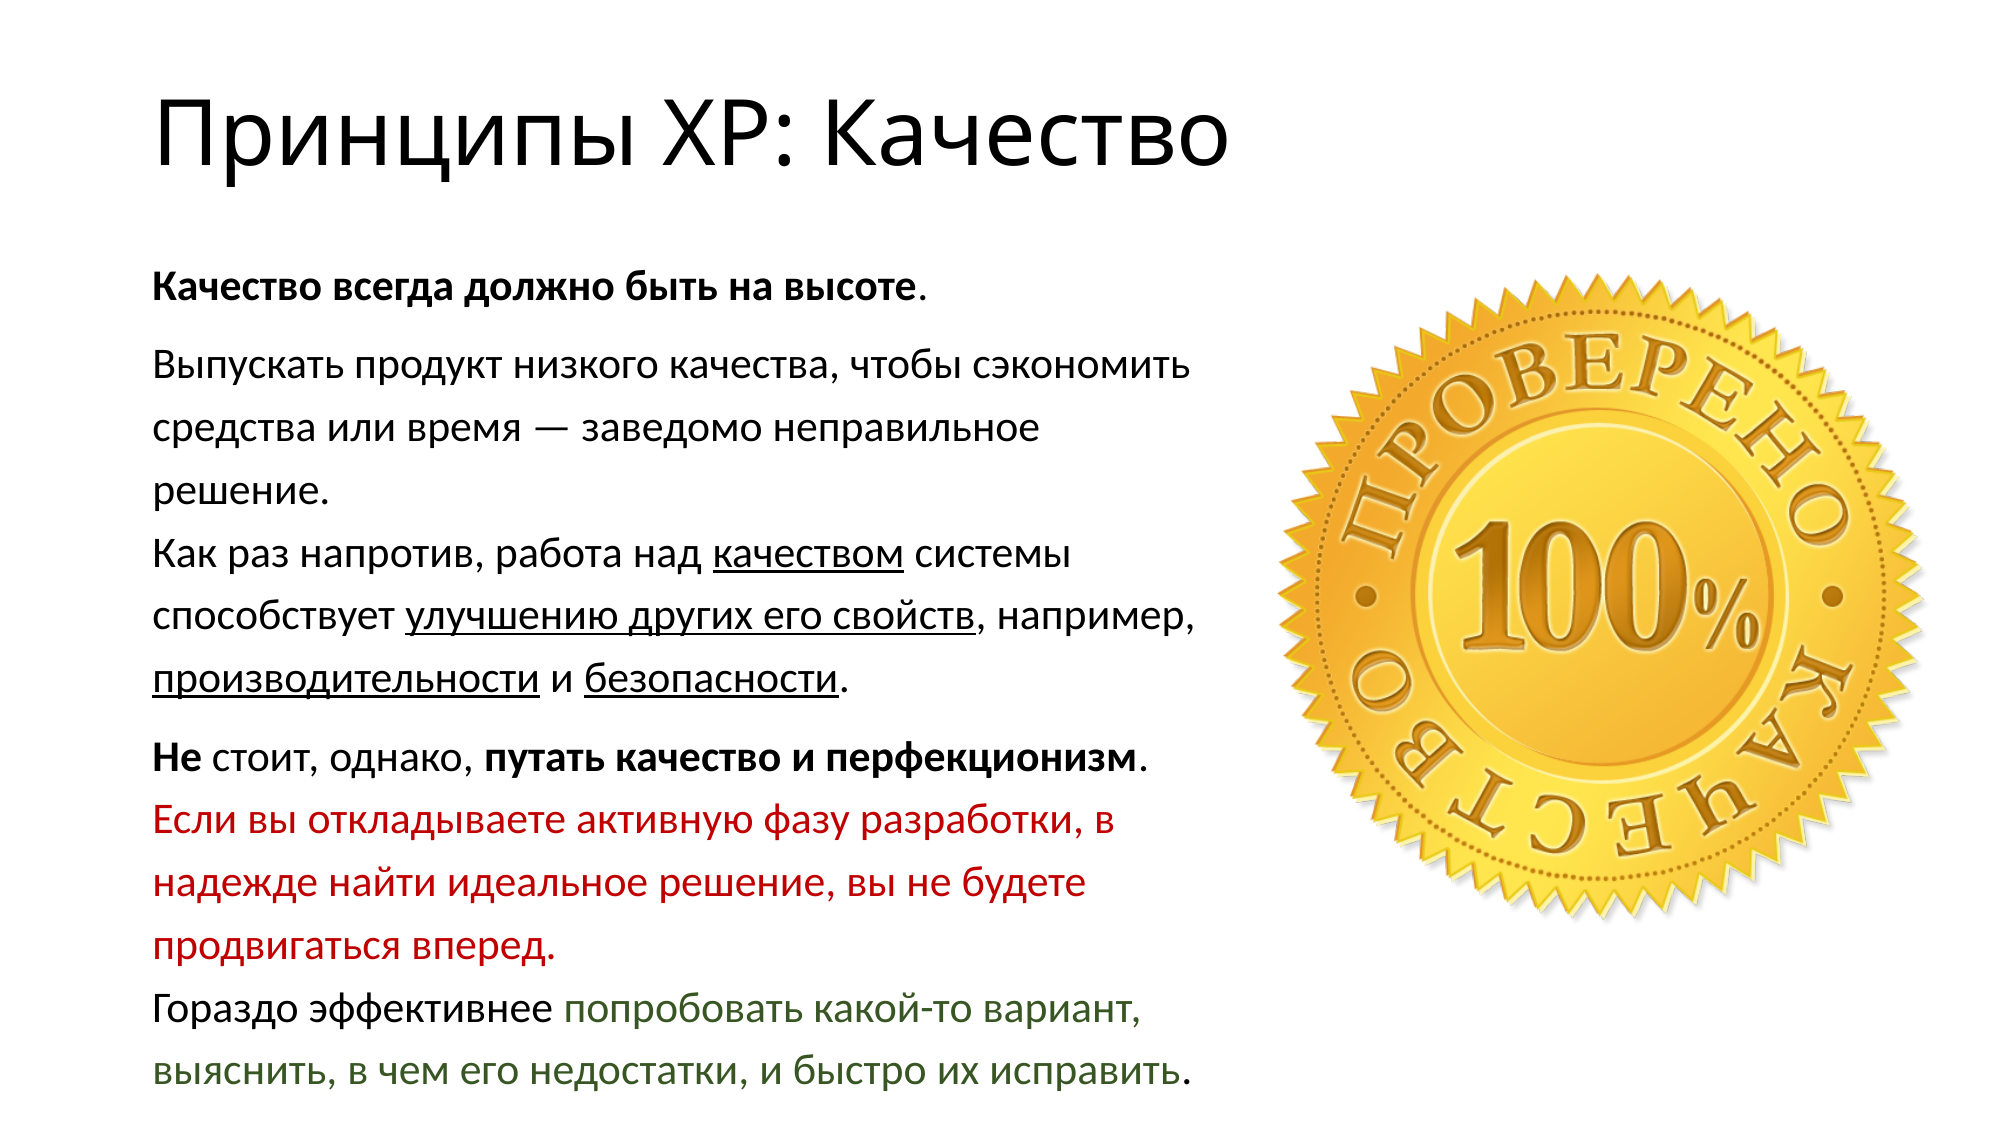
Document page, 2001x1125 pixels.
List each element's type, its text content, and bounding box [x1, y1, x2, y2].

title Принципы XP: Качество [137, 59, 1863, 212]
picture [1277, 273, 1931, 928]
list Качество всегда должно быть на высоте. Выпускать продукт низкого качества, чтобы сэкономить средства или время — заведомо неправильное решение. Как раз напротив, работа над качеством системы способствует улучшению других его свойств, например, производительности и безопасности. Не стоит, однако, путать качество и перфекционизм. Если вы откладываете активную фазу разработки, в надежде найти идеальное решение, вы не будете продвигаться вперед. Гораздо эффективнее попробовать какой-то вариант, выяснить, в чем его недостатки, и быстро их исправить. [137, 238, 1230, 1106]
